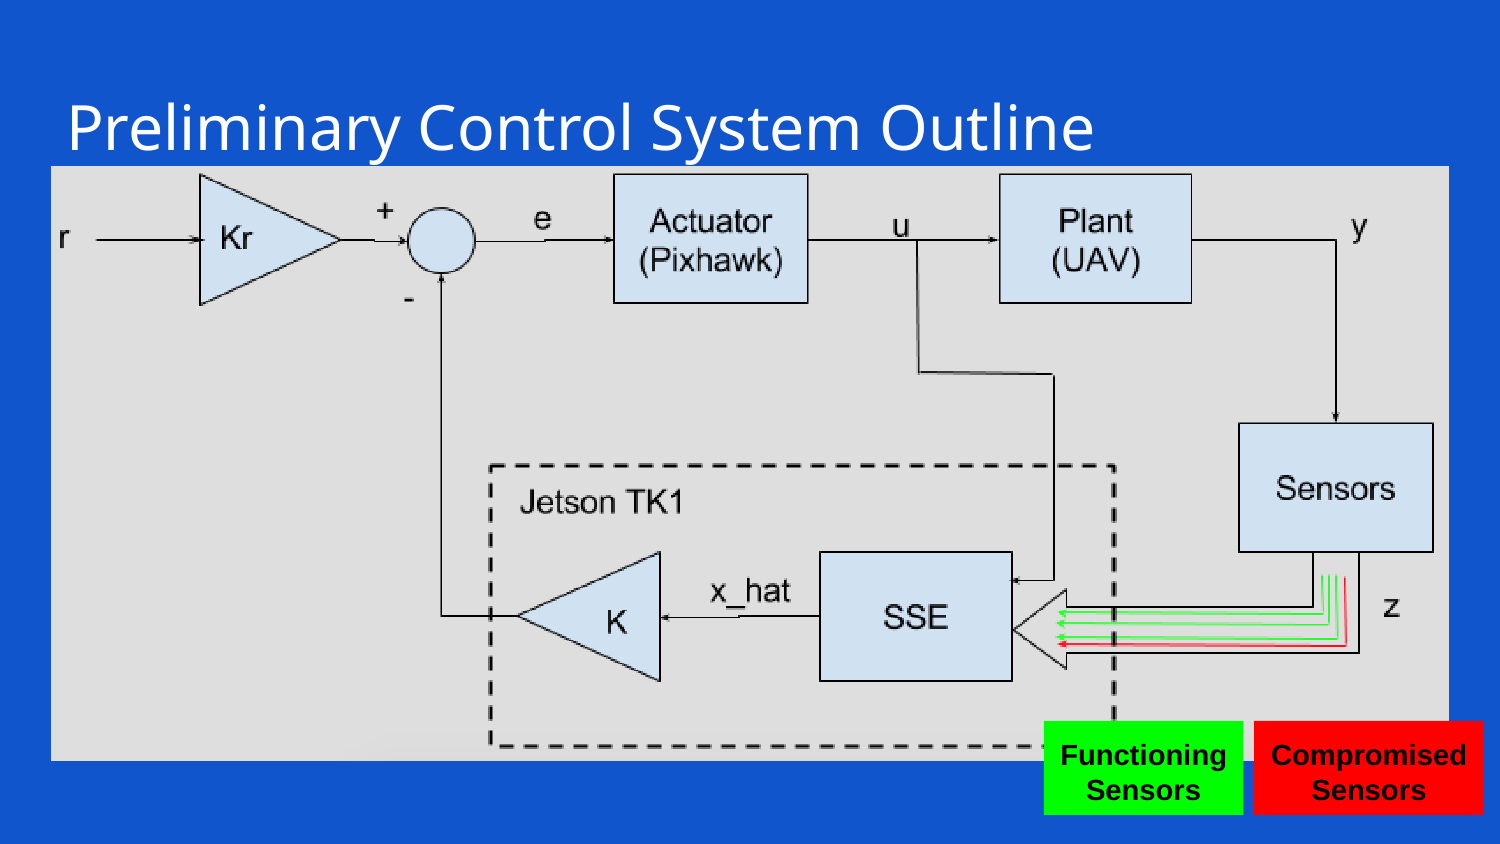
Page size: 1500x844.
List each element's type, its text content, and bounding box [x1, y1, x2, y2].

picture [50, 166, 1450, 761]
text_box Compromised Sensors [1254, 720, 1484, 815]
title Preliminary Control System Outline [51, 72, 1449, 166]
text_box Functioning Sensors [1043, 769, 1244, 815]
